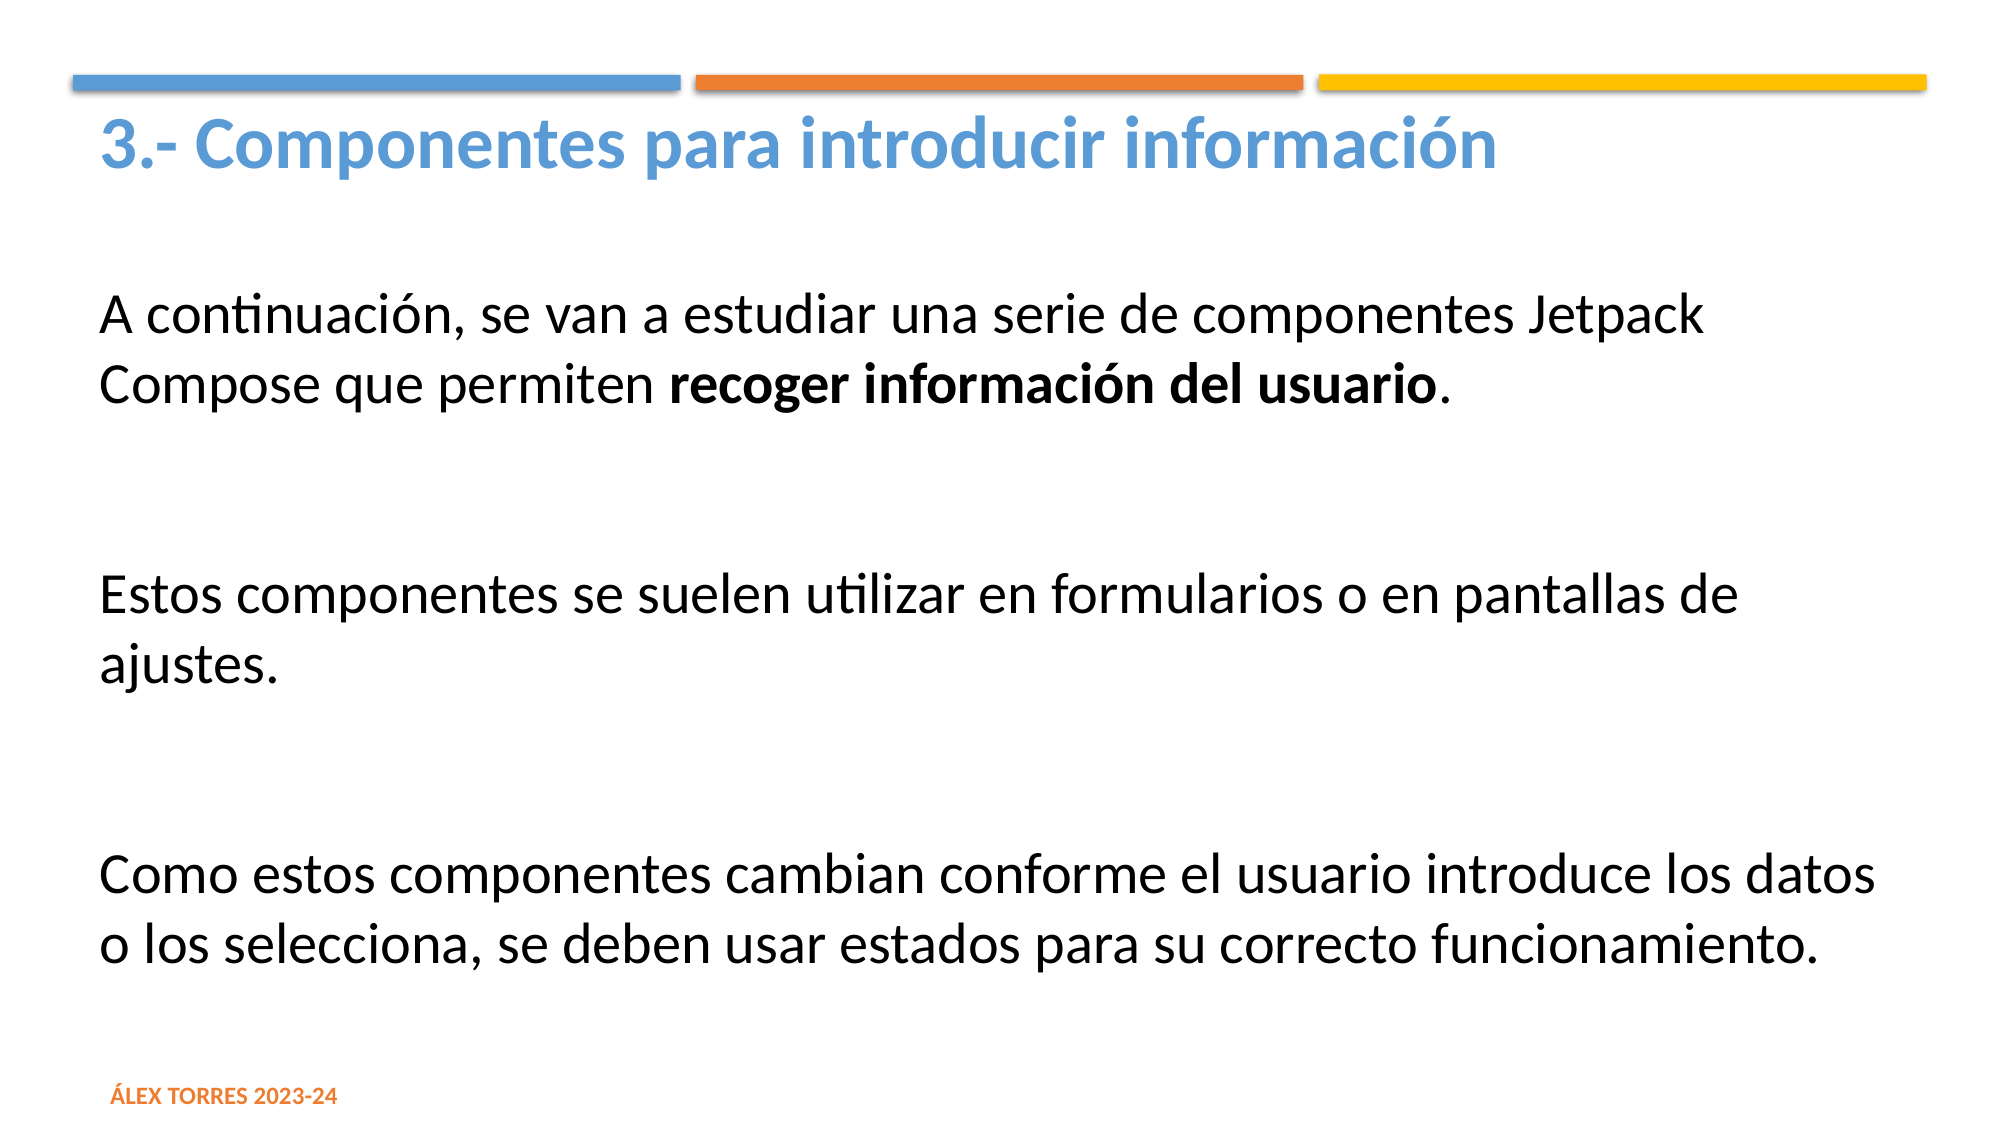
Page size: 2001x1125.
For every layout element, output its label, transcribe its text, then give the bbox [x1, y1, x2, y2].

text_box 3.- Componentes para introducir información [85, 78, 1915, 188]
text_box A continuación, se van a estudiar una serie de componentes Jetpack Compose que permiten recoger información del usuario. Estos componentes se suelen utilizar en formularios o en pantallas de ajustes. Como estos componentes cambian conforme el usuario introduce los datos o los selecciona, se deben usar estados para su correcto funcionamiento. [85, 190, 1915, 1074]
